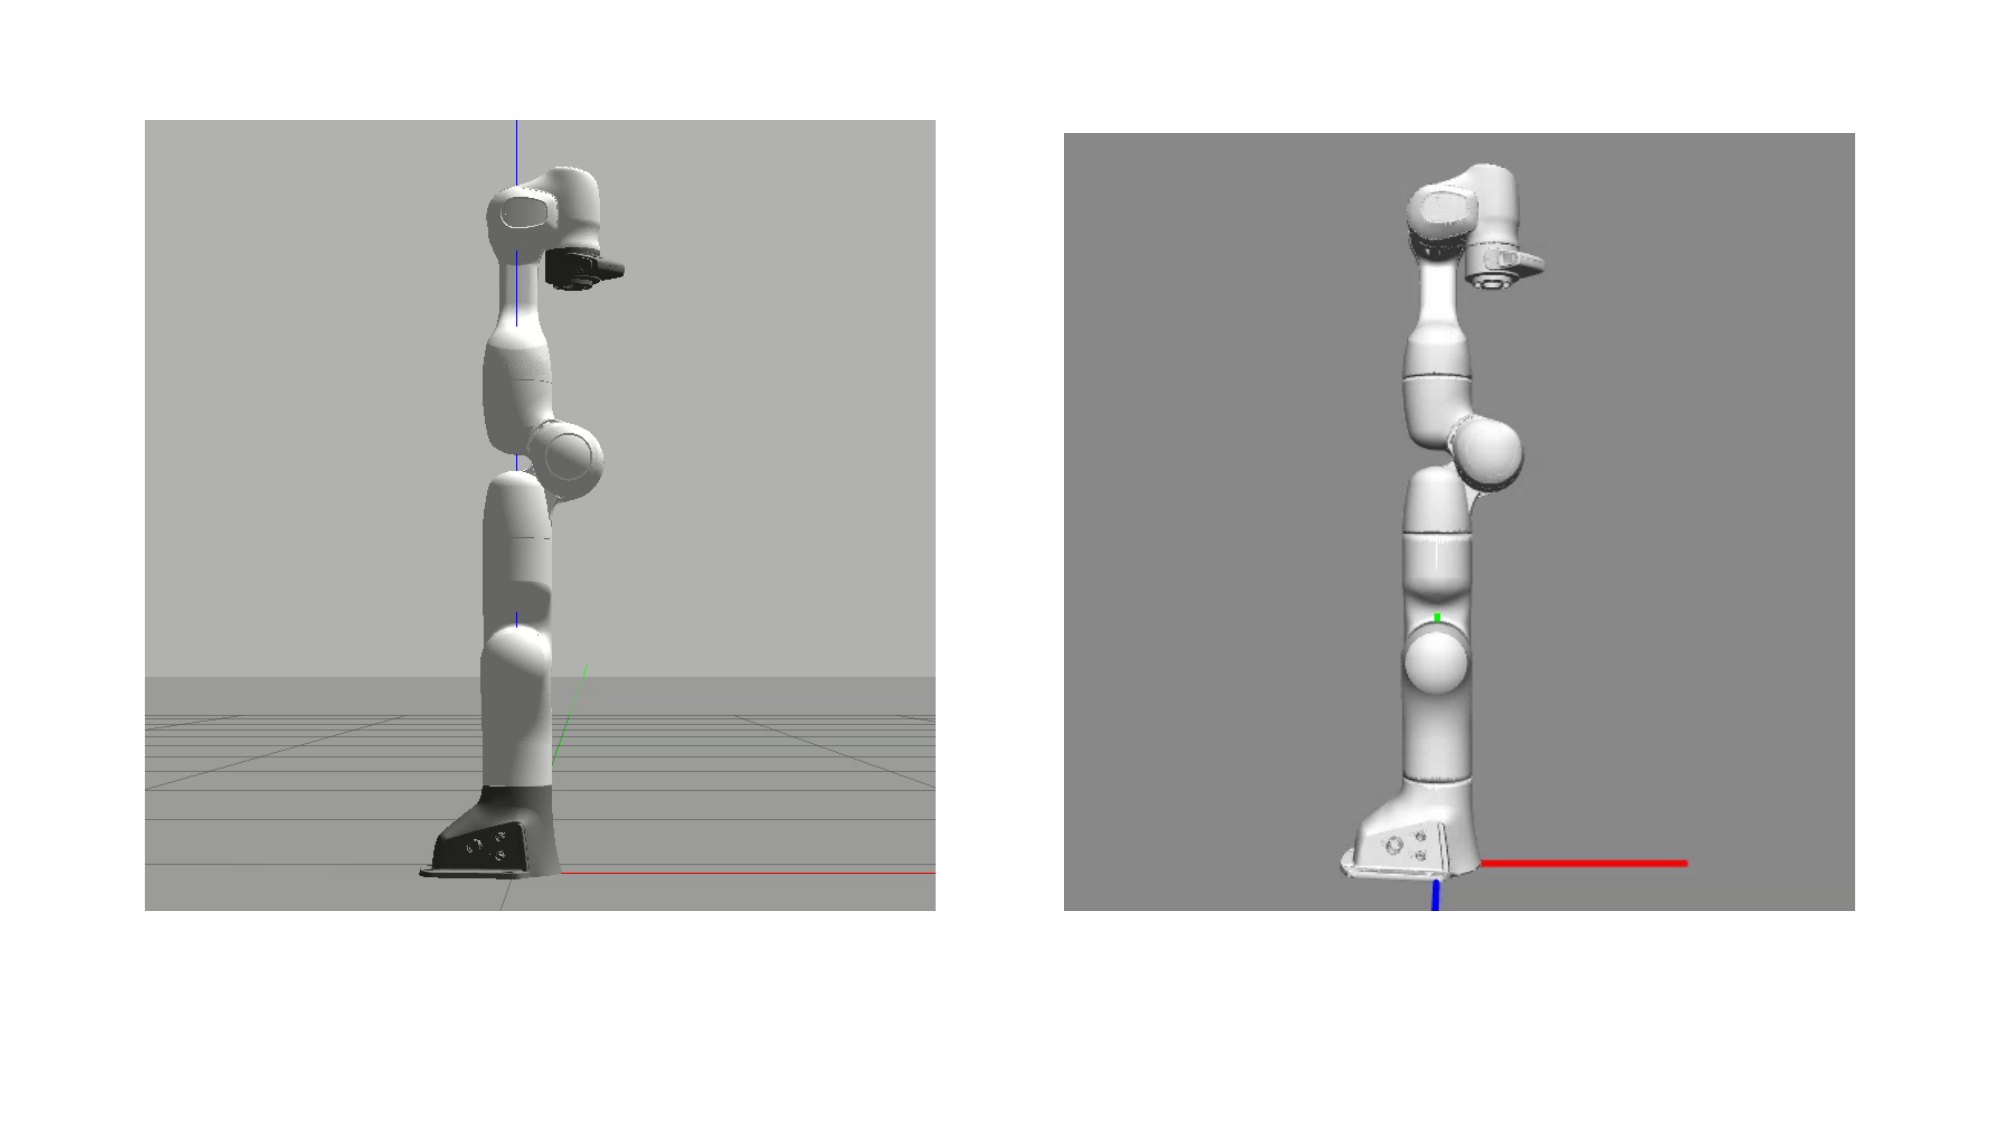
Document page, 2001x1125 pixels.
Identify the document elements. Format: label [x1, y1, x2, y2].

picture [1064, 120, 1856, 911]
picture [144, 120, 936, 911]
